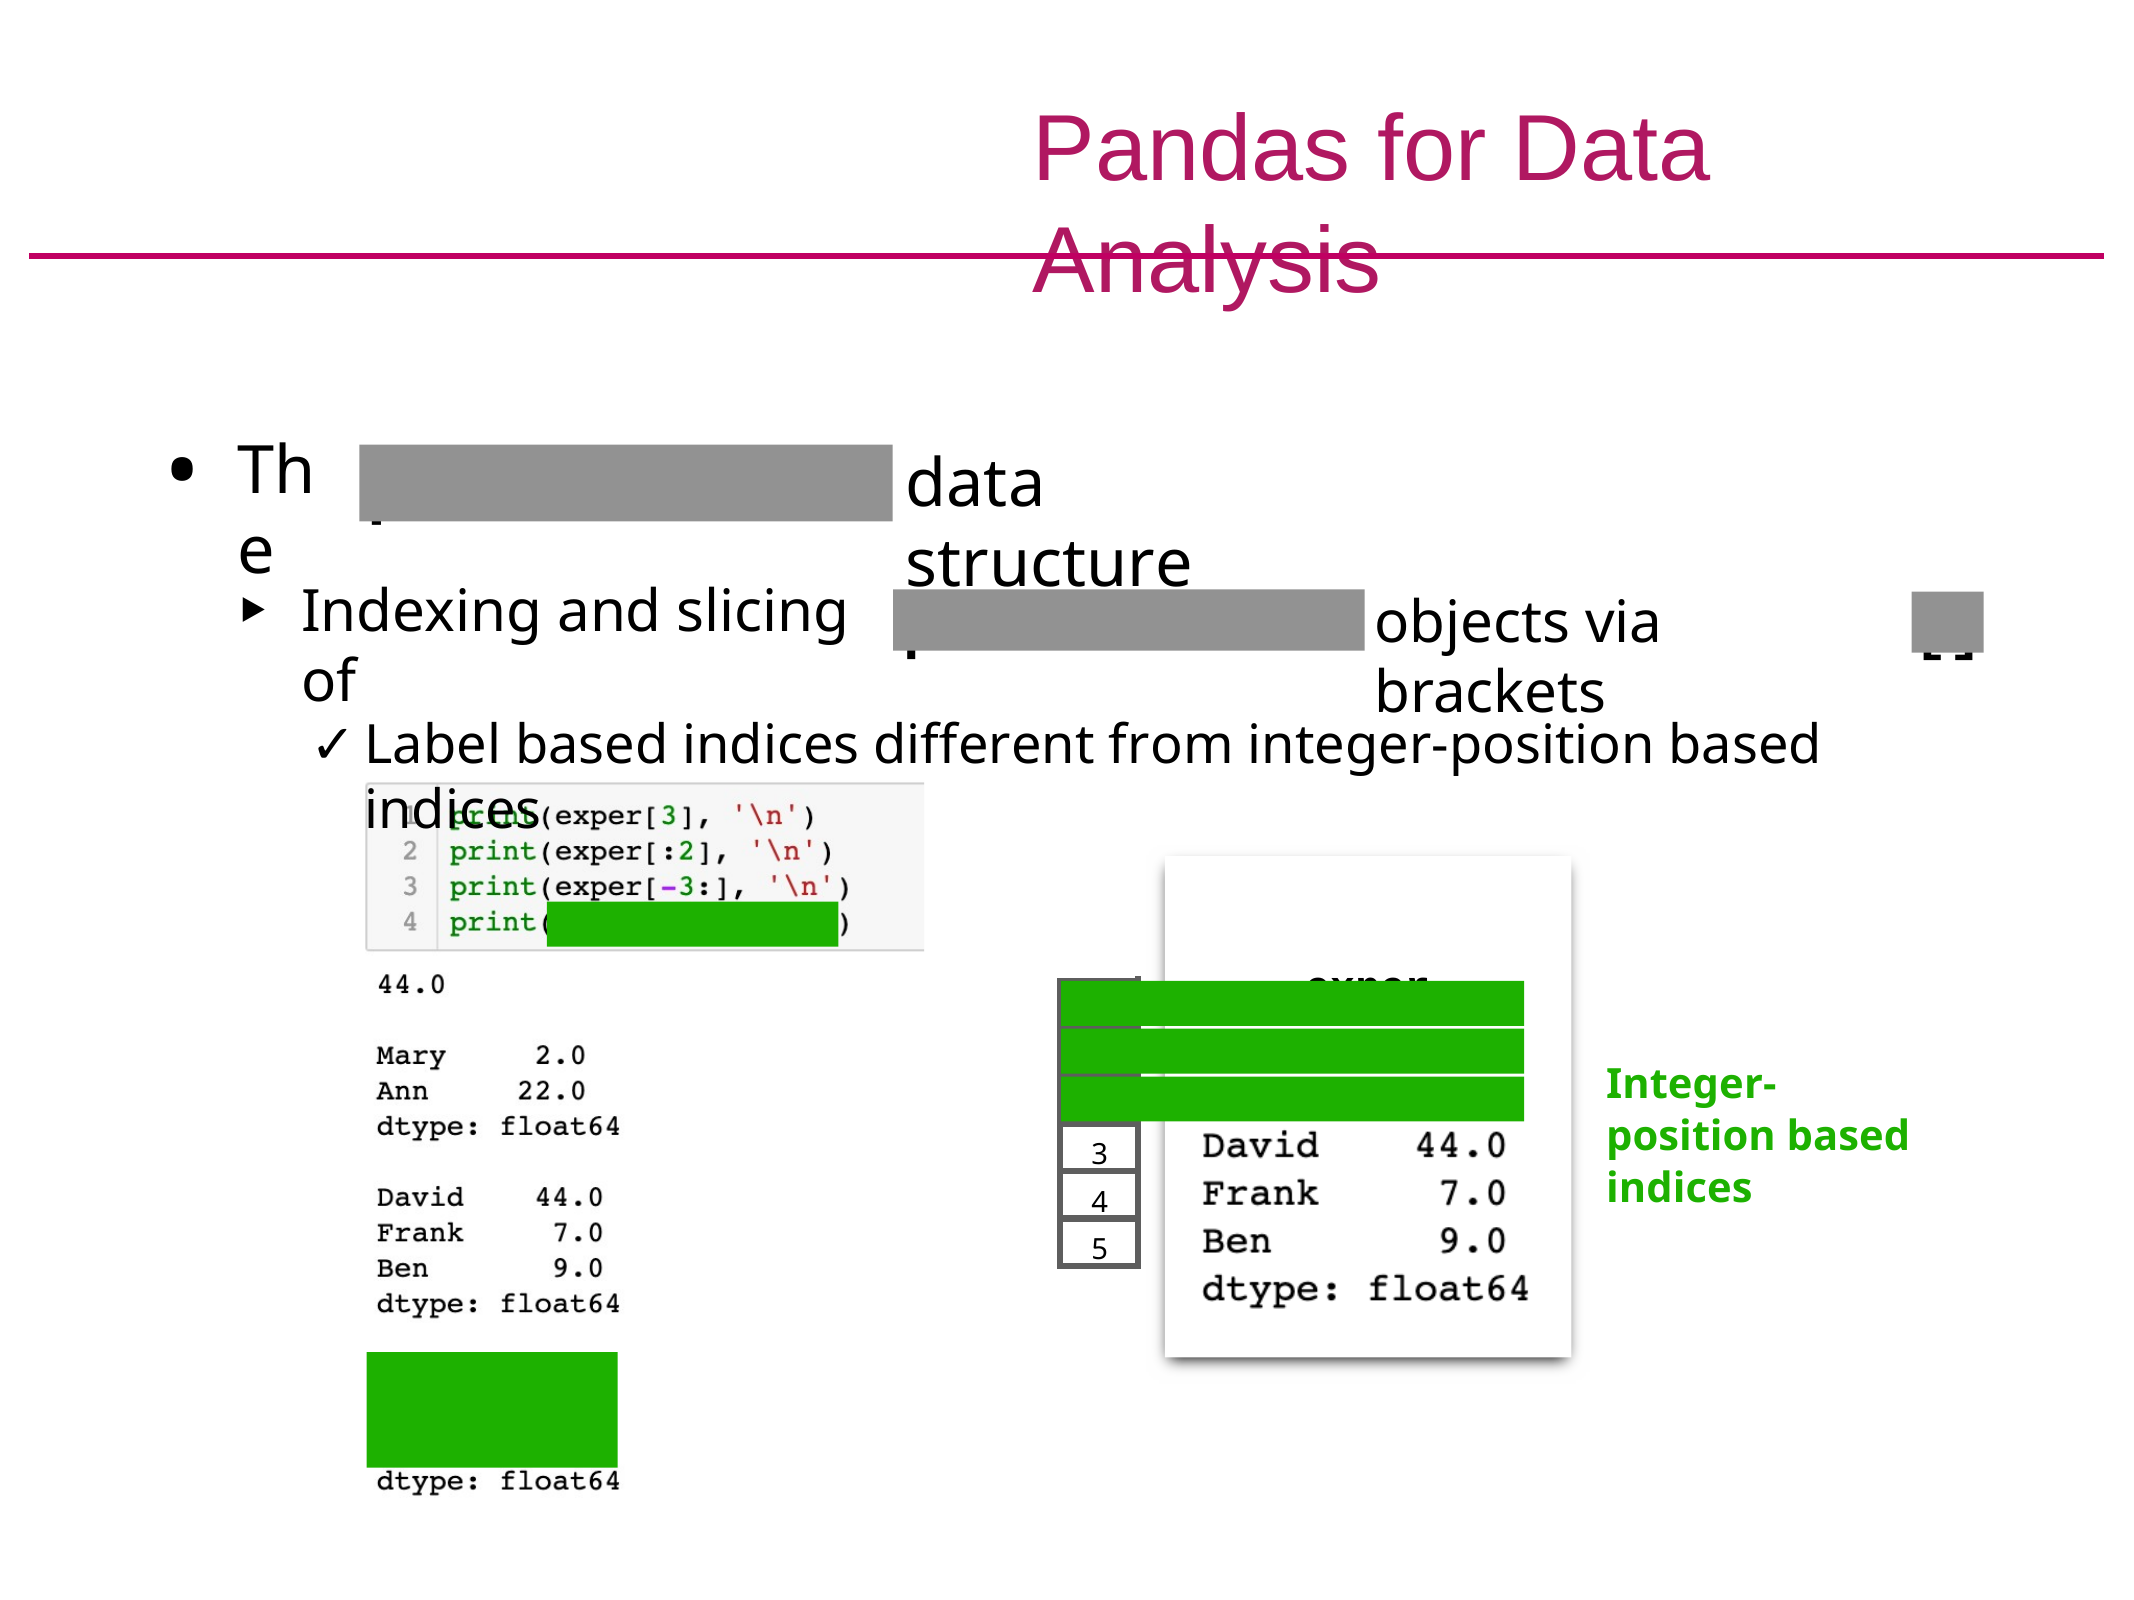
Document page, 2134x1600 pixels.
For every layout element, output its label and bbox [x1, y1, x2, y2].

text_box [893, 439, 1365, 660]
title [49, 86, 2084, 256]
text_box [1604, 1054, 1924, 1211]
text_box [359, 444, 893, 525]
title [49, 257, 2084, 354]
text_box [162, 427, 1932, 1525]
text_box [1911, 590, 1984, 660]
